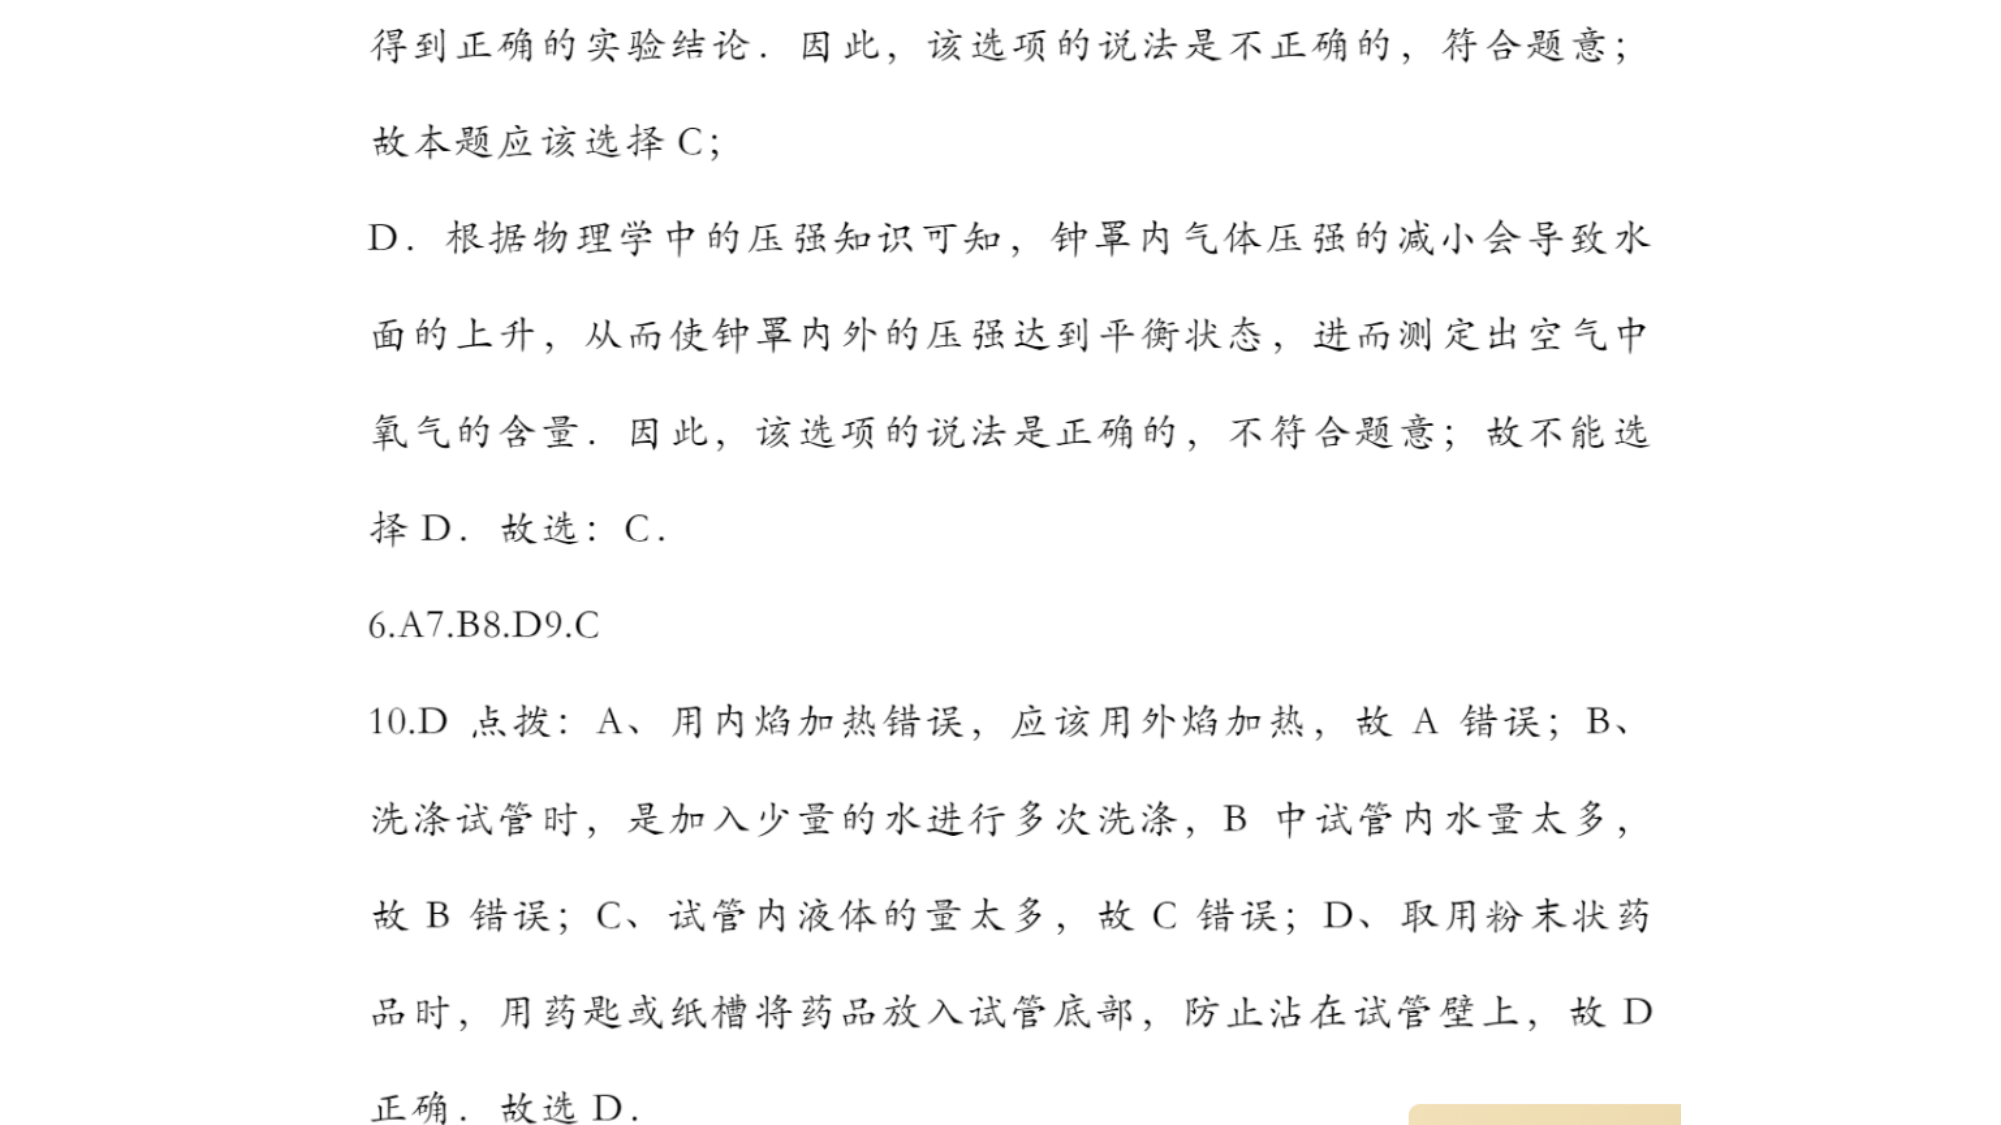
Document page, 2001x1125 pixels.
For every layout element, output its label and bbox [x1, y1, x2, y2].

picture [319, 0, 1681, 1125]
